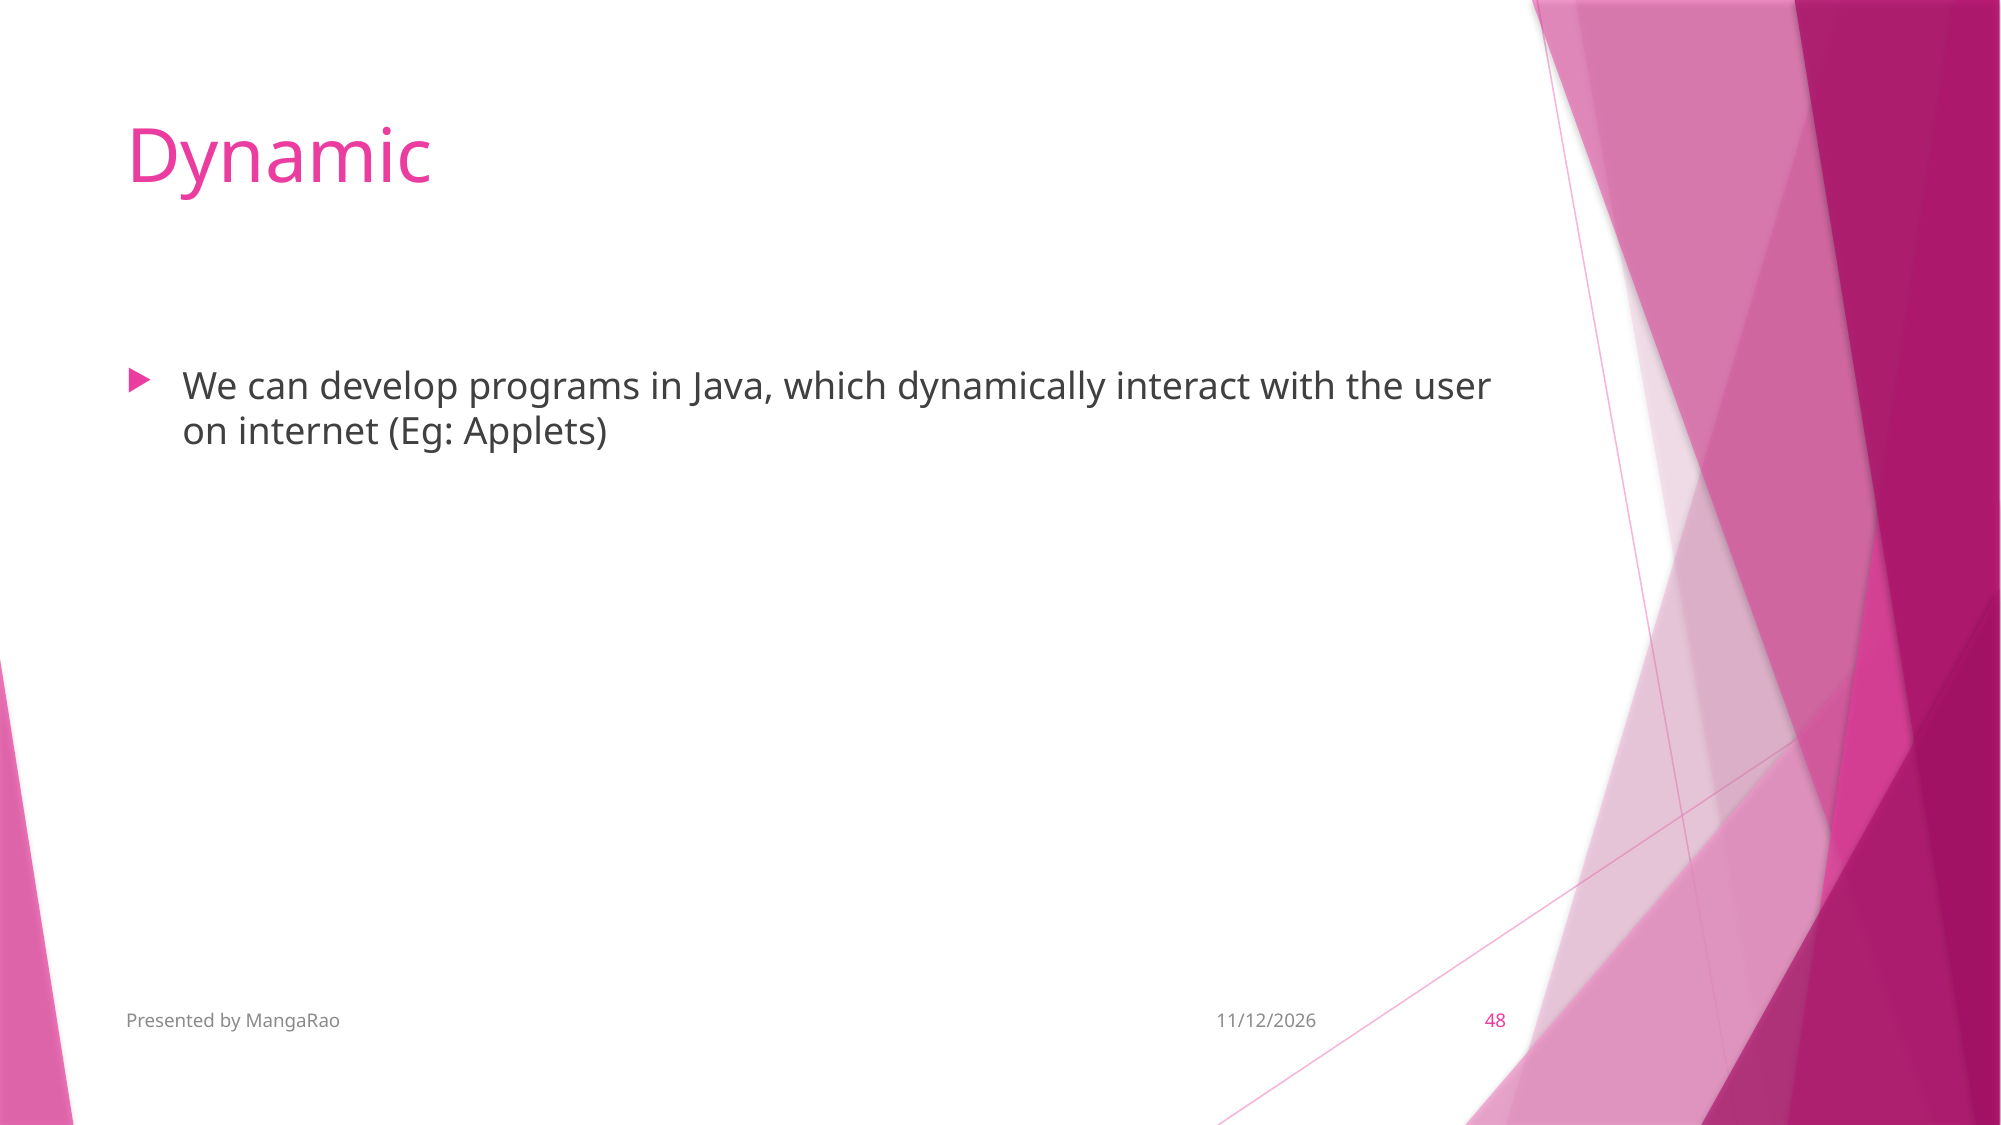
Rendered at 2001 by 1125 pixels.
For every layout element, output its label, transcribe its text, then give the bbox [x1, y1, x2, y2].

list We can develop programs in Java, which dynamically interact with the user on internet (Eg: Applets) [111, 354, 1522, 992]
slide_number 48 [1409, 991, 1522, 1051]
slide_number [1181, 991, 1332, 1051]
title Dynamic [111, 99, 1522, 317]
footer Presented by MangaRao [111, 991, 1145, 1051]
